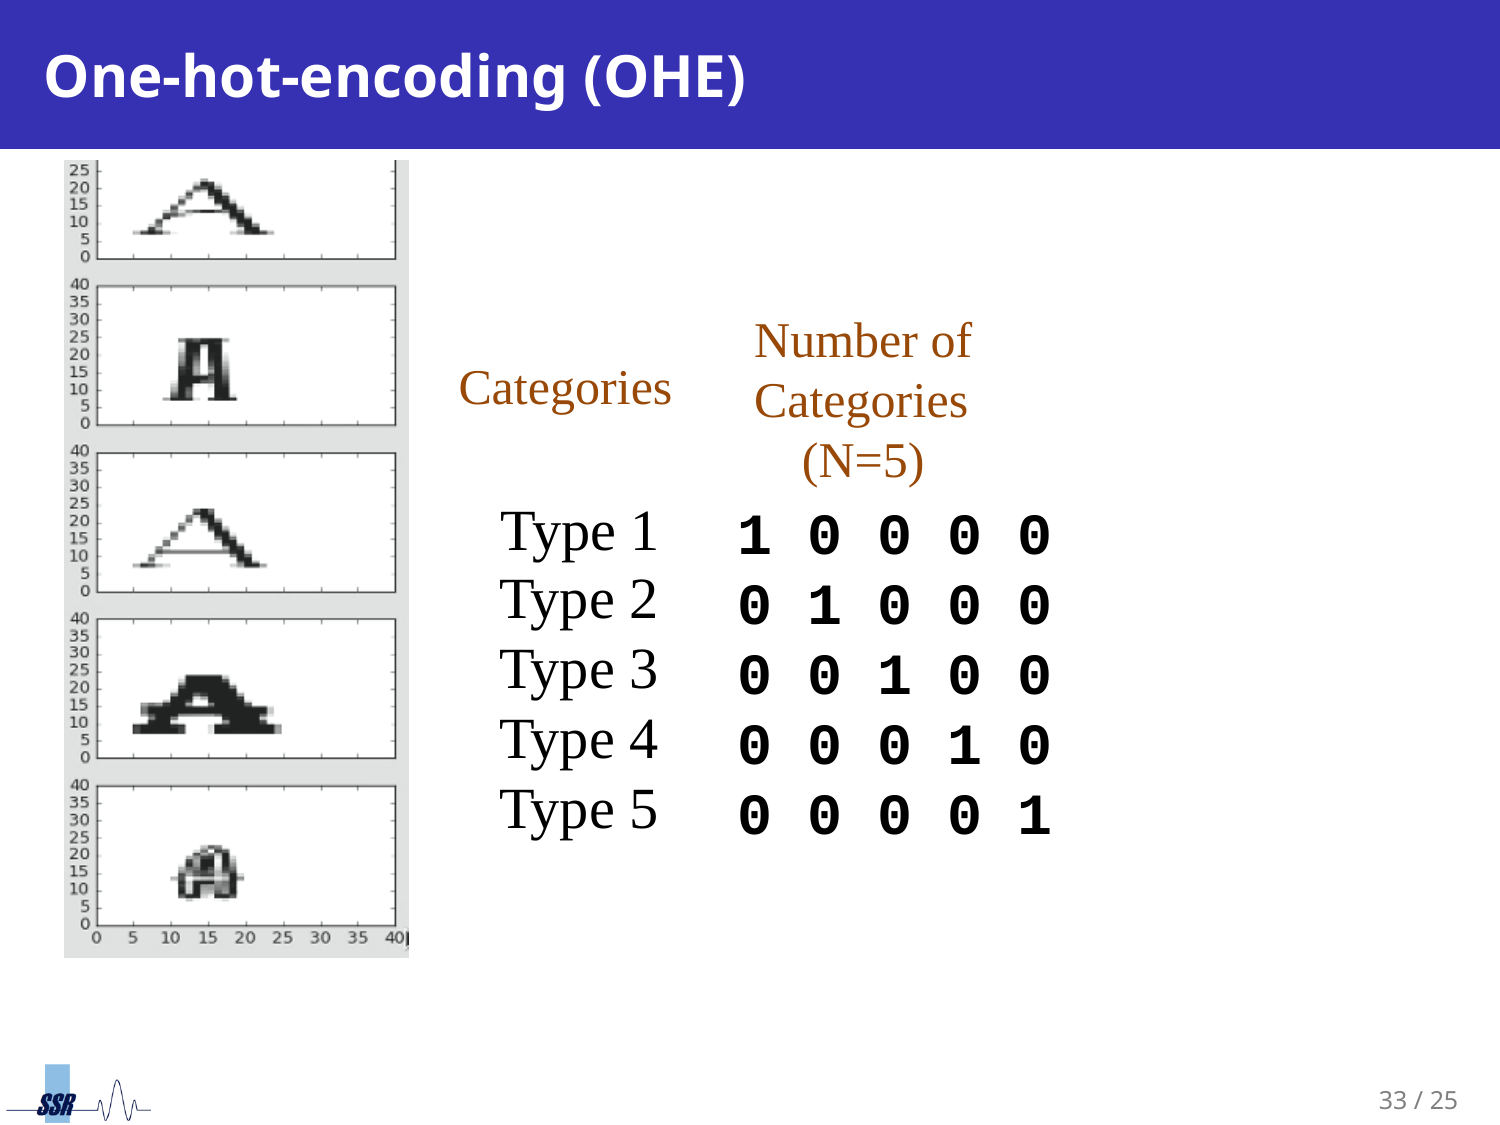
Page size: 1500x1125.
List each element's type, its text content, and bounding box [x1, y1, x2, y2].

text_box Number of Categories (N=5) [739, 299, 988, 495]
picture [1, 1062, 151, 1125]
text_box Categories [443, 347, 688, 422]
title One-hot-encoding (OHE) [0, 0, 1500, 151]
picture [64, 160, 409, 958]
text_box Type 1 [485, 485, 690, 570]
text_box 1 0 0 0 0 0 1 0 0 0 0 0 1 0 0 0 0 0 1 0 0 0 0 0 1 [722, 489, 1068, 854]
text_box Type 2 Type 3 Type 4 Type 5 [484, 553, 688, 848]
